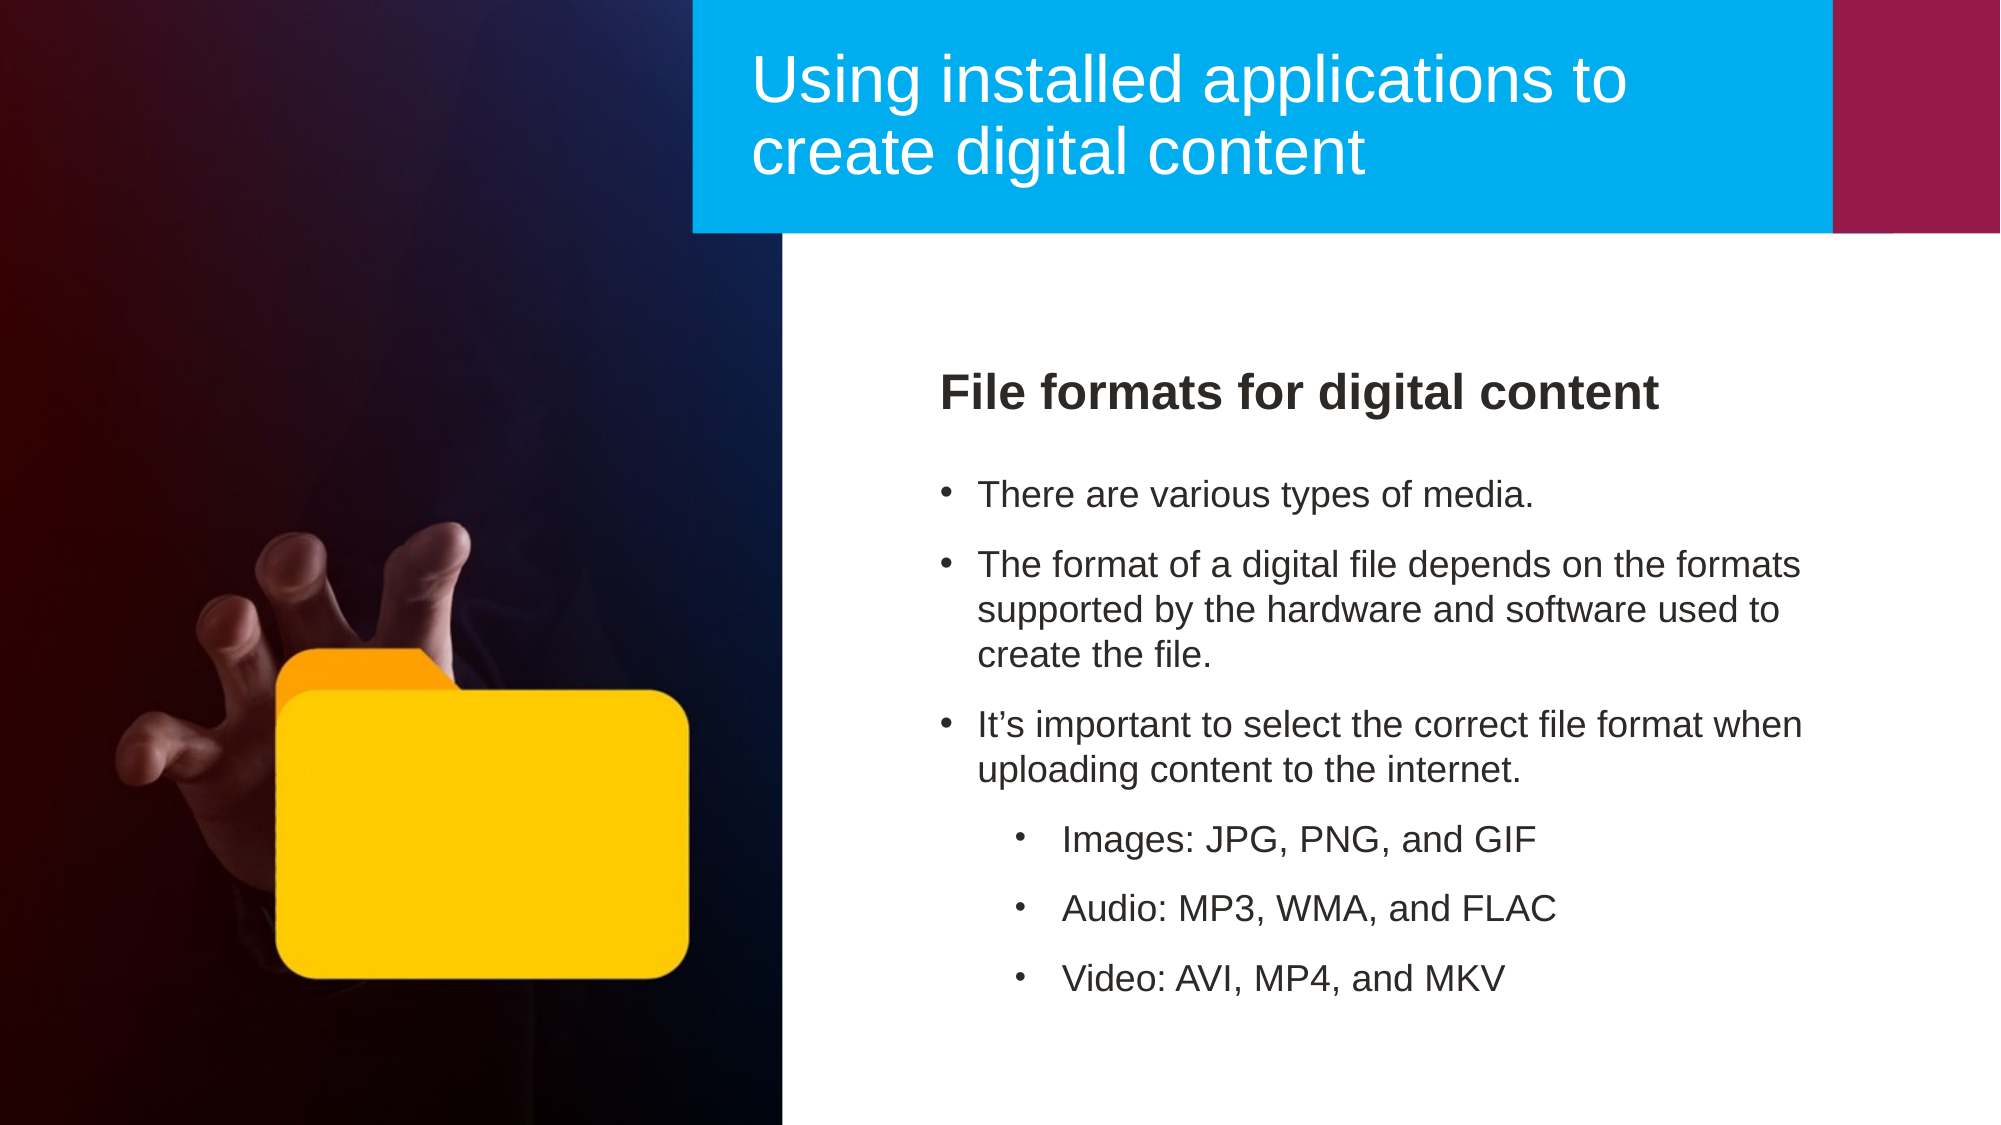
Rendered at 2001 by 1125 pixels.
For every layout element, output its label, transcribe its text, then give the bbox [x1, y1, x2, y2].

text_box Using installed applications to create digital content [692, 0, 1832, 234]
text_box File formats for digital content There are various types of media. The format of a digital file depends on the formats supported by the hardware and software used to create the file. It’s important to select the correct file format when uploading content to the internet. Images: JPG, PNG, and GIF Audio: MP3, WMA, and FLAC Video: AVI, MP4, and MKV [925, 352, 1866, 1009]
text_box [0, 0, 783, 1125]
text_box [1832, 0, 2000, 234]
